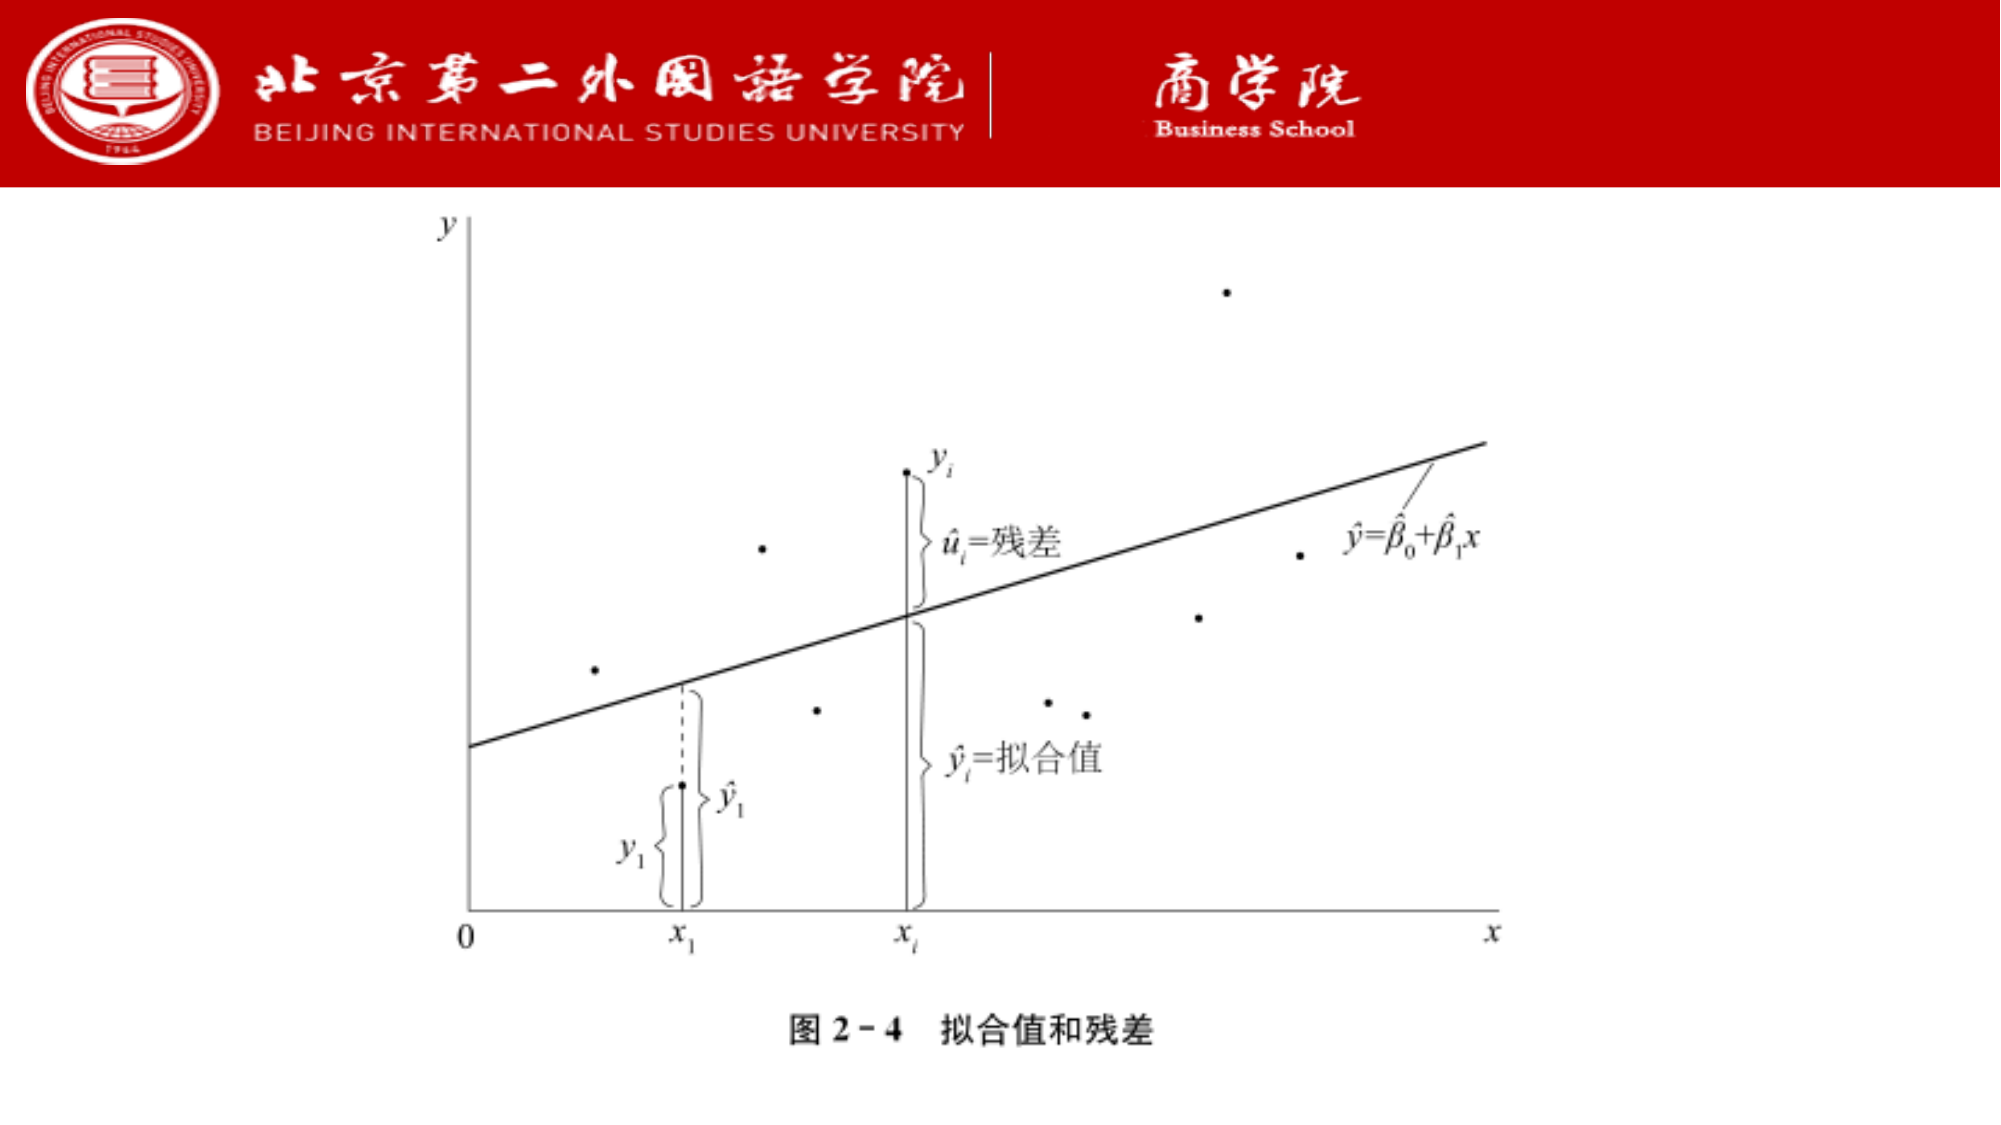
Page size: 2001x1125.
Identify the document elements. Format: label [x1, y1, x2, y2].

picture [26, 18, 1693, 165]
picture [385, 196, 1553, 1060]
